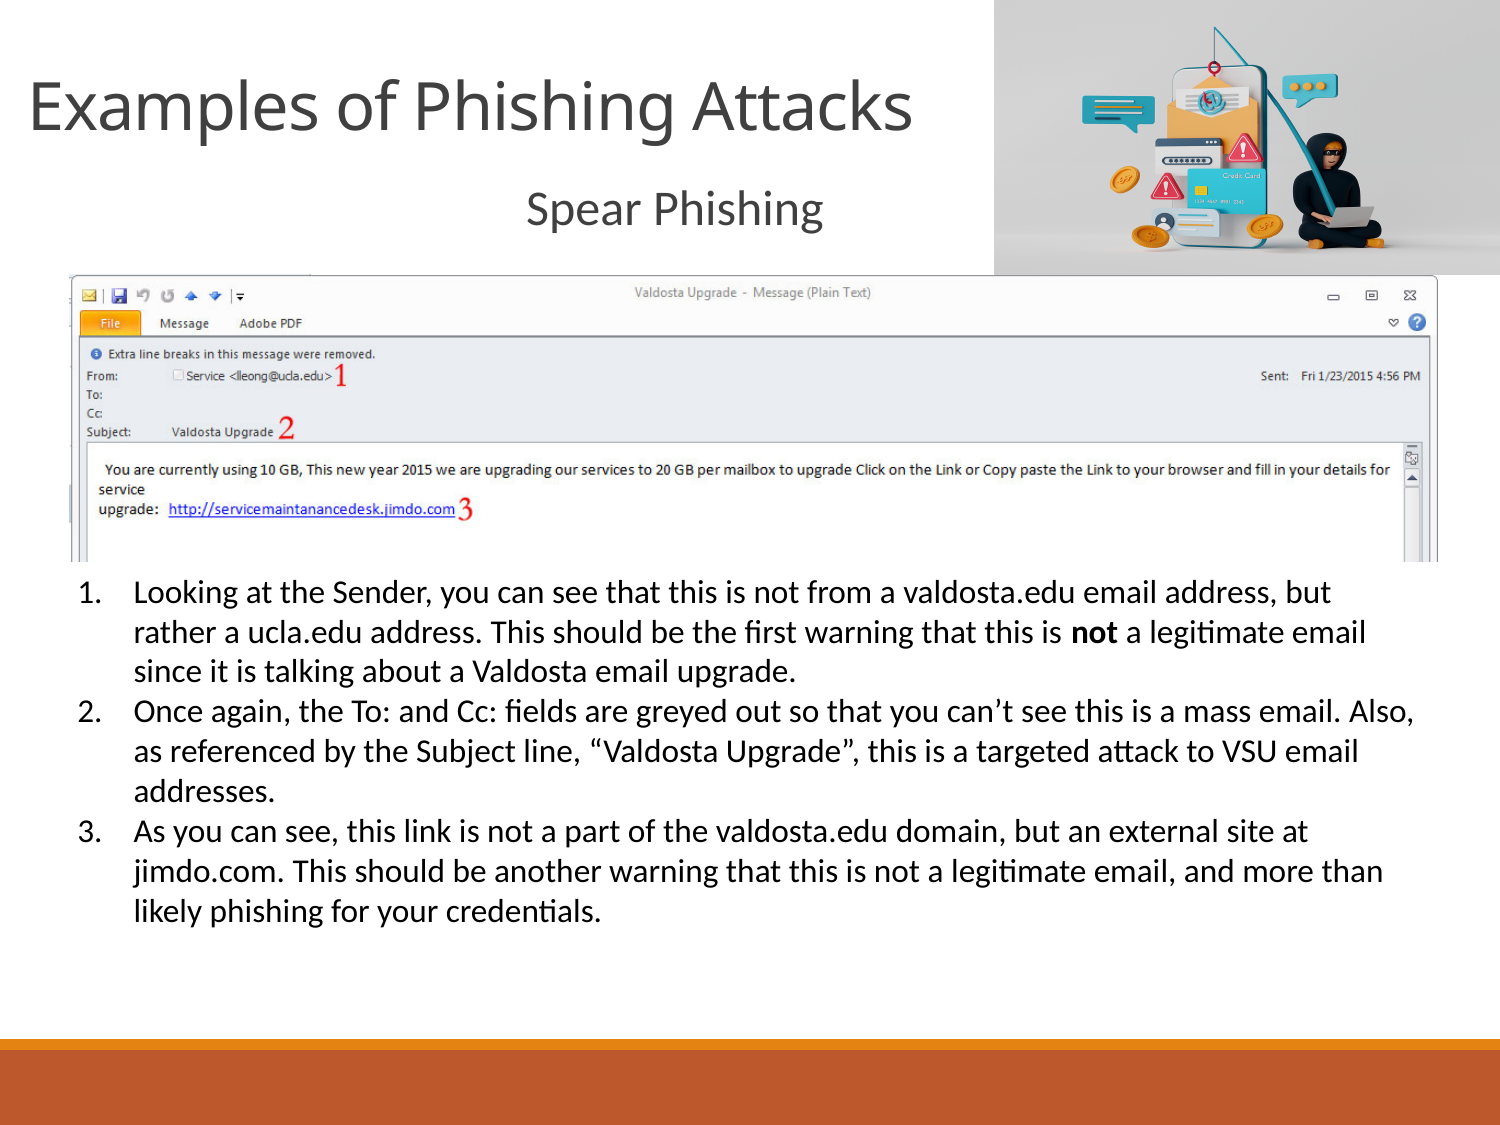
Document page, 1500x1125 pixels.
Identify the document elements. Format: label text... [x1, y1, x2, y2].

title Examples of Phishing Attacks [12, 57, 991, 152]
text_box Looking at the Sender, you can see that this is not from a valdosta.edu email address, but rather a ucla.edu address. This should be the first warning that this is not a legitimate email since it is talking about a Valdosta email upgrade. Once again, the To: and Cc: fields are greyed out so that you can’t see this is a mass email. Also, as referenced by the Subject line, “Valdosta Upgrade”, this is a targeted attack to VSU email addresses. As you can see, this link is not a part of the valdosta.edu domain, but an external site at jimdo.com. This should be another warning that this is not a legitimate email, and more than likely phishing for your credentials. [62, 562, 1438, 937]
picture [68, 0, 1500, 818]
list Spear Phishing [0, 175, 991, 918]
